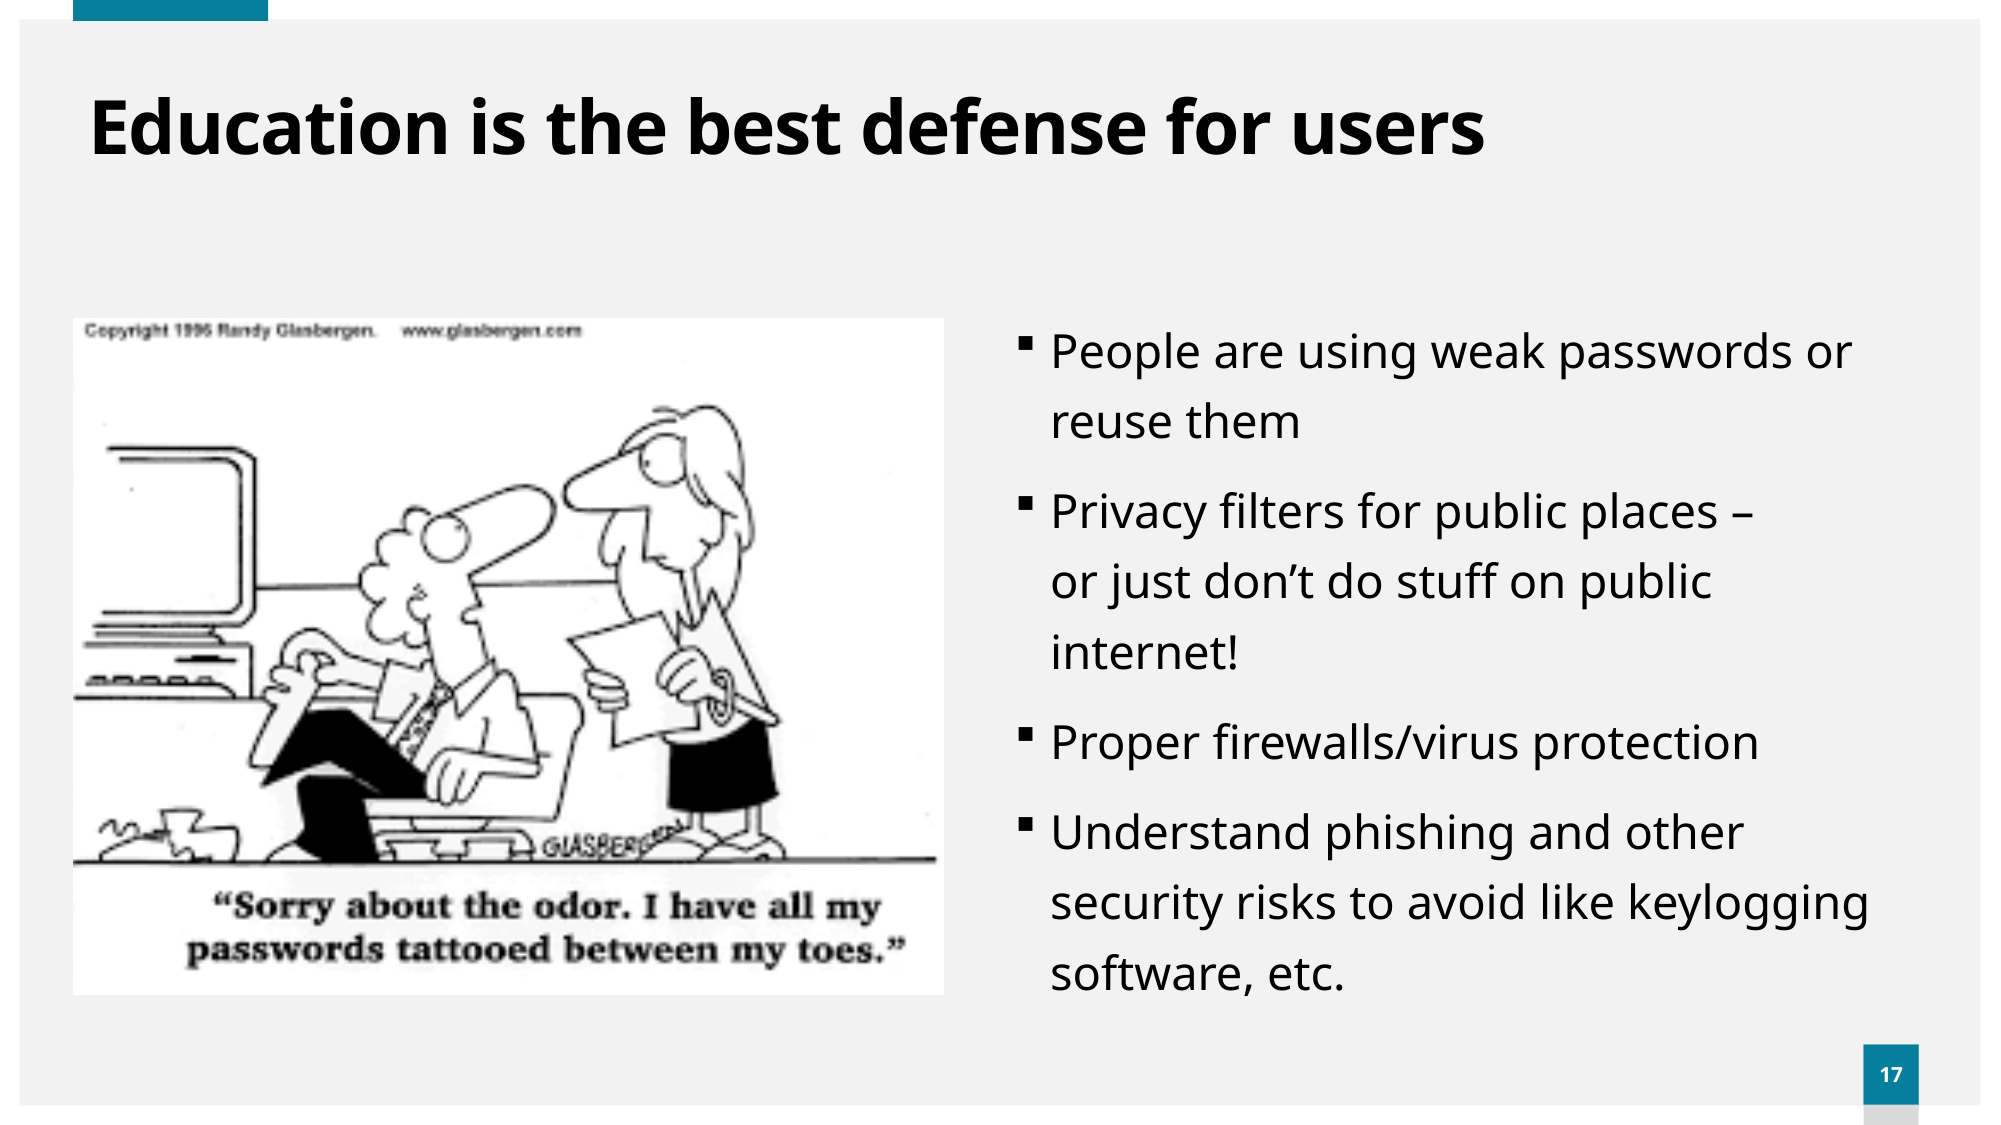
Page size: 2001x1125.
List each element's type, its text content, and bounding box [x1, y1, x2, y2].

list People are using weak passwords or reuse them Privacy filters for public places – or just don’t do stuff on public internet! Proper firewalls/virus protection Understand phishing and other security risks to avoid like keylogging software, etc. [999, 299, 1907, 1014]
picture [73, 318, 944, 995]
title Education is the best defense for users [73, 82, 1907, 179]
